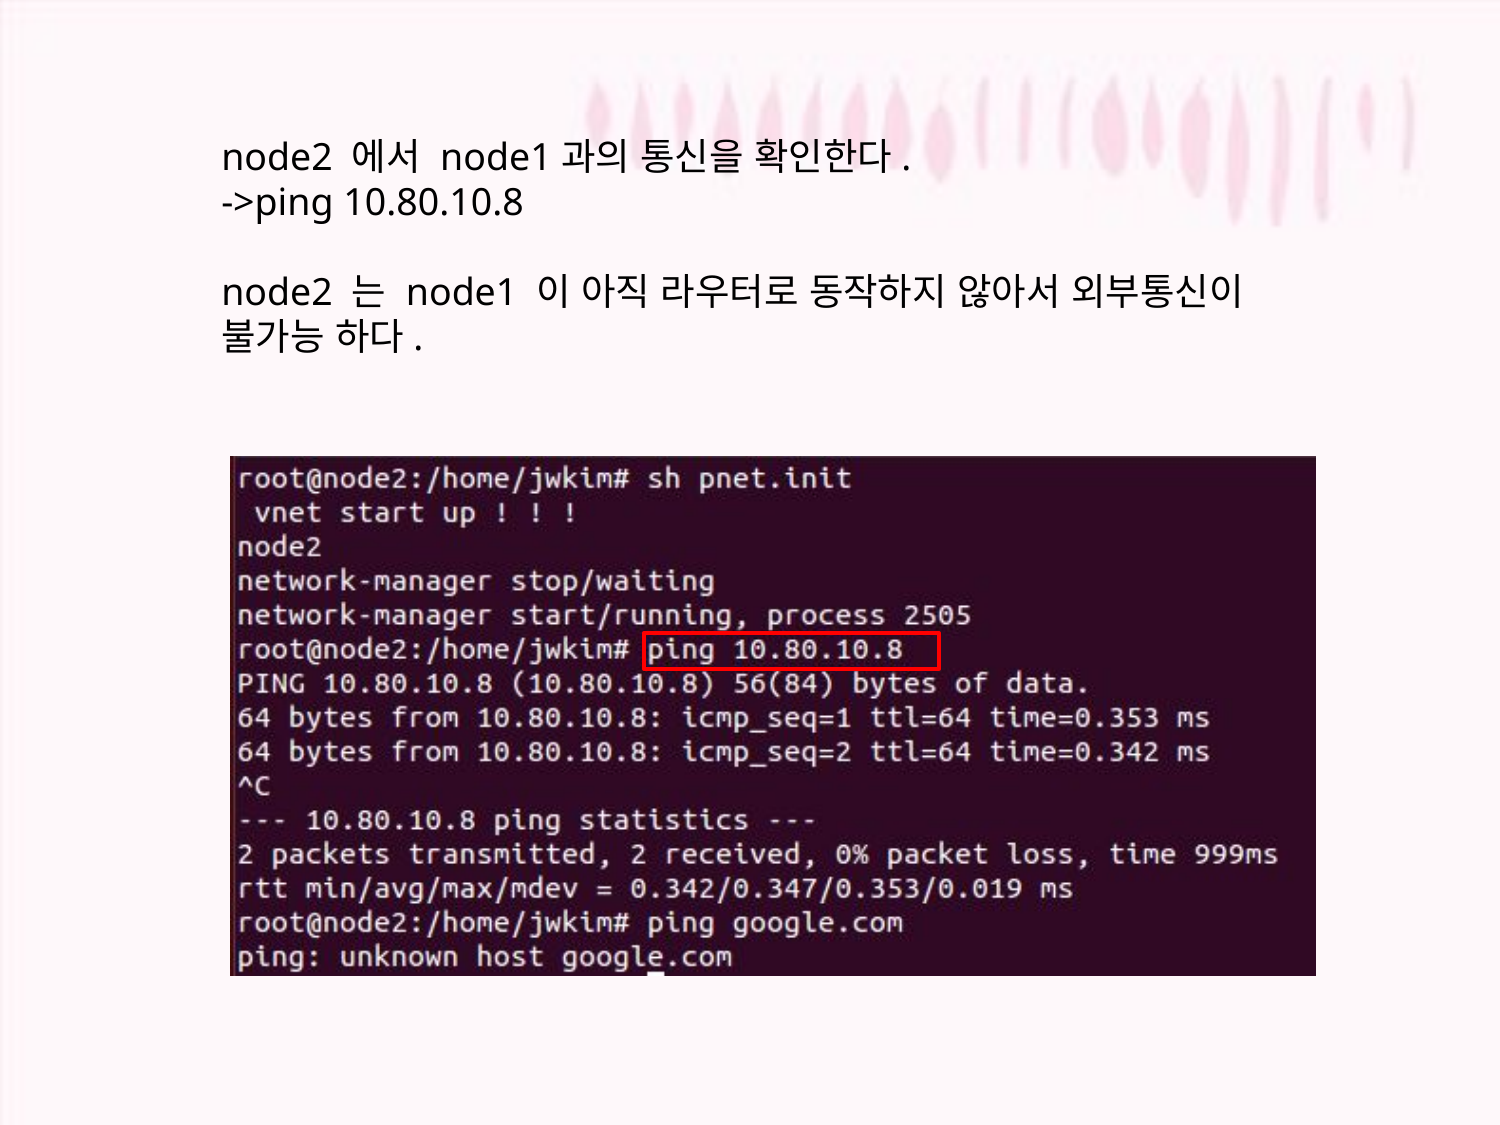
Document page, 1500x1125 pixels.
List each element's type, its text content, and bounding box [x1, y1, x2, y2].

picture [0, 0, 1500, 1125]
text_box node2 에서 node1과의 통신을 확인한다. ->ping 10.80.10.8 node2 는 node1 이 아직 라우터로 동작하지 않아서 외부통신이 불가능 하다. [206, 125, 1329, 411]
